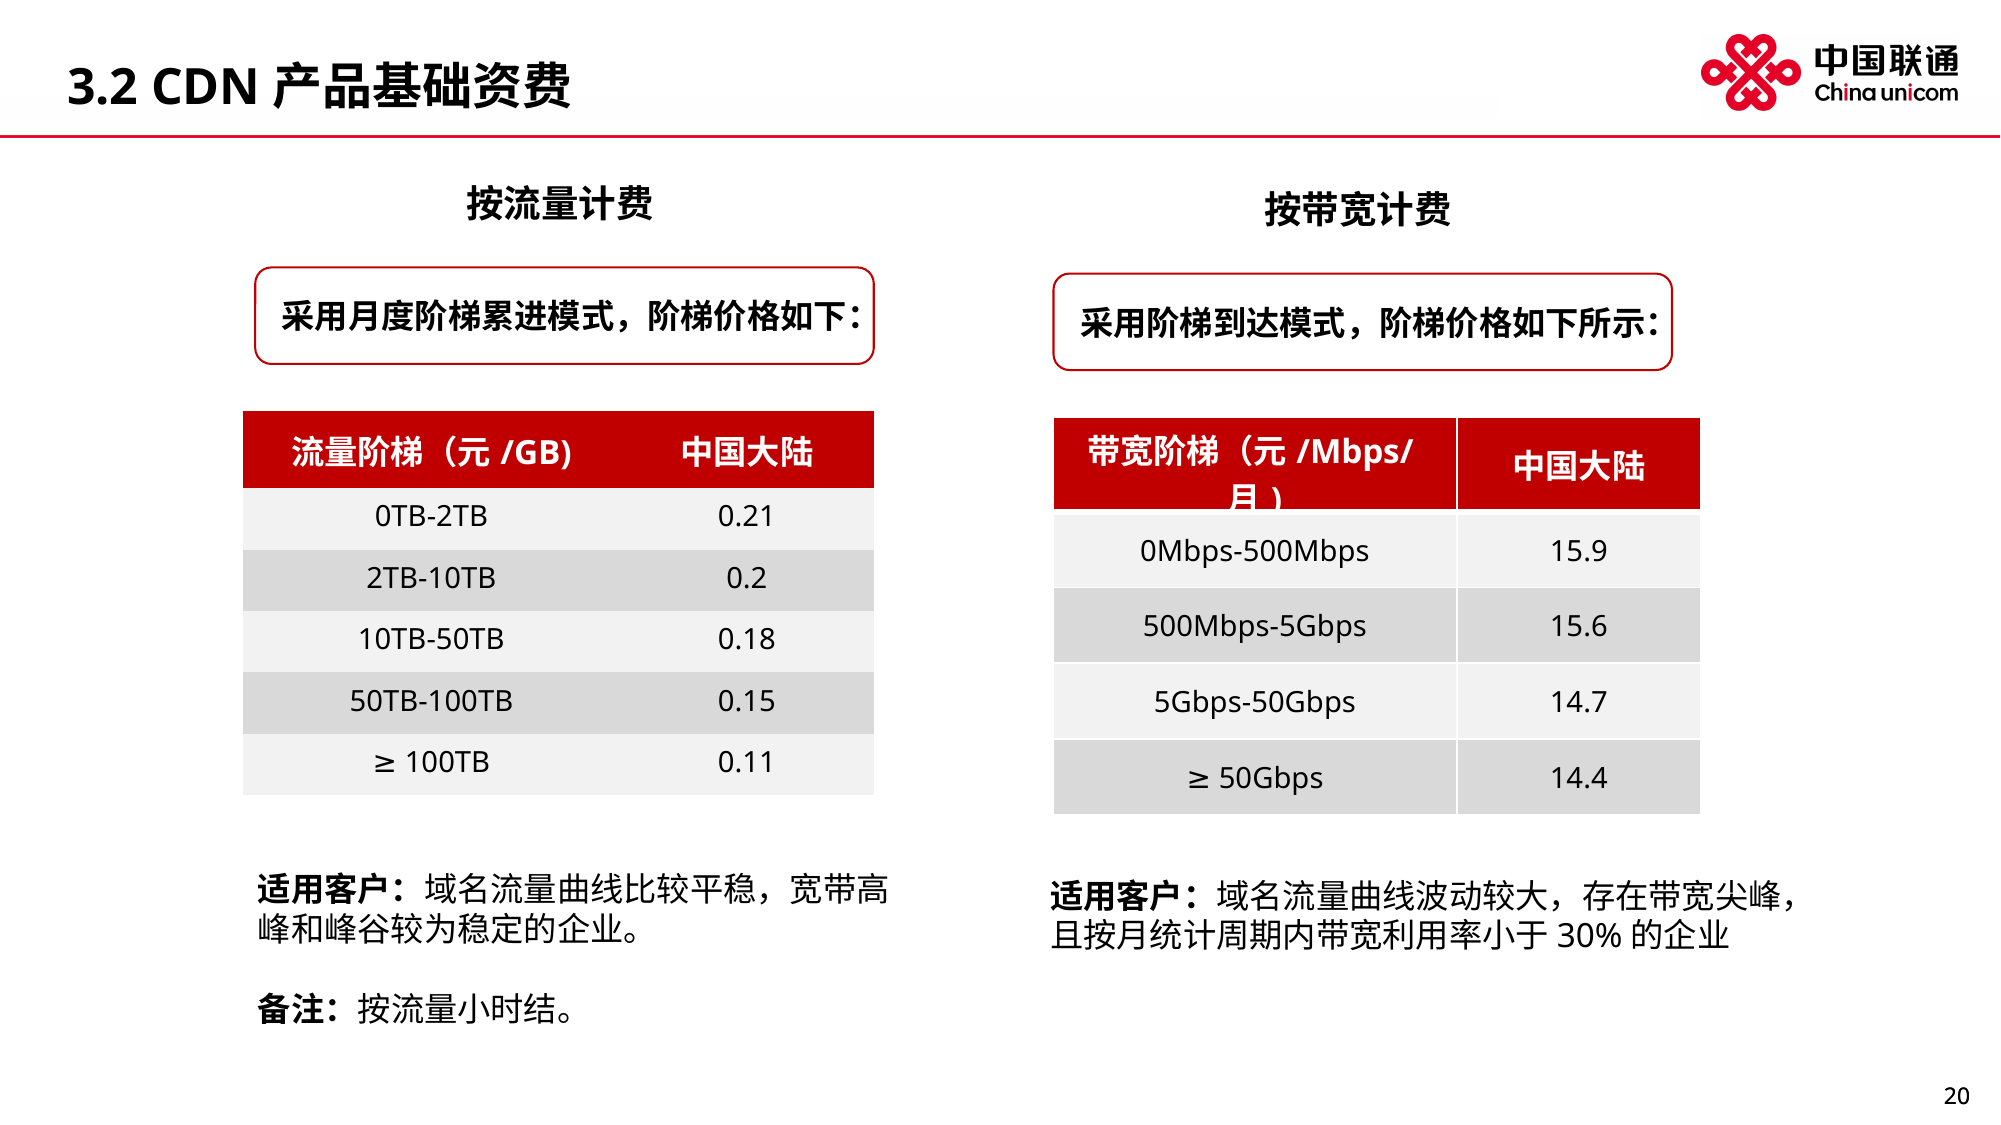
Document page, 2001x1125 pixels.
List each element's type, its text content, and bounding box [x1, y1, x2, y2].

text_box 采用月度阶梯累进模式，阶梯价格如下： [254, 266, 875, 365]
text_box 适用客户：域名流量曲线波动较大，存在带宽尖峰，且按月统计周期内带宽利用率小于30%的企业 [1035, 867, 1804, 962]
text_box 按流量计费 [451, 172, 678, 233]
table_header 流量阶梯（元/GB) [243, 411, 620, 488]
table_cell 5Gbps-50Gbps [1054, 664, 1456, 738]
table_header 中国大陆 [1458, 418, 1700, 509]
table_cell 50TB-100TB [243, 672, 620, 734]
table_header 带宽阶梯（元/Mbps/月) [1054, 418, 1456, 509]
table_cell 0.2 [620, 550, 874, 611]
table_cell 0.11 [620, 734, 874, 795]
table_cell 0.21 [620, 488, 874, 550]
picture [0, 34, 2000, 138]
table_cell 0Mbps-500Mbps [1054, 515, 1456, 587]
table_cell 14.7 [1458, 664, 1700, 738]
title 3.2 CDN产品基础资费 [52, 51, 1778, 125]
table_cell 2TB-10TB [243, 550, 620, 611]
table_cell 500Mbps-5Gbps [1054, 588, 1456, 662]
table_cell 15.9 [1458, 515, 1700, 587]
table_cell 15.6 [1458, 588, 1700, 662]
text_box 采用阶梯到达模式，阶梯价格如下所示： [1052, 272, 1674, 372]
table_cell 0.15 [620, 672, 874, 734]
table_cell 0TB-2TB [243, 488, 620, 550]
text_box 适用客户：域名流量曲线比较平稳，宽带高峰和峰谷较为稳定的企业。 备注：按流量小时结。 [243, 861, 934, 1036]
table_cell ≥ 50Gbps [1054, 740, 1456, 814]
table_cell ≥ 100TB [243, 734, 620, 795]
table_cell 0.18 [620, 611, 874, 672]
text_box 按带宽计费 [1249, 178, 1477, 239]
table_header 中国大陆 [620, 411, 874, 488]
table_cell 14.4 [1458, 740, 1700, 814]
table_cell 10TB-50TB [243, 611, 620, 672]
